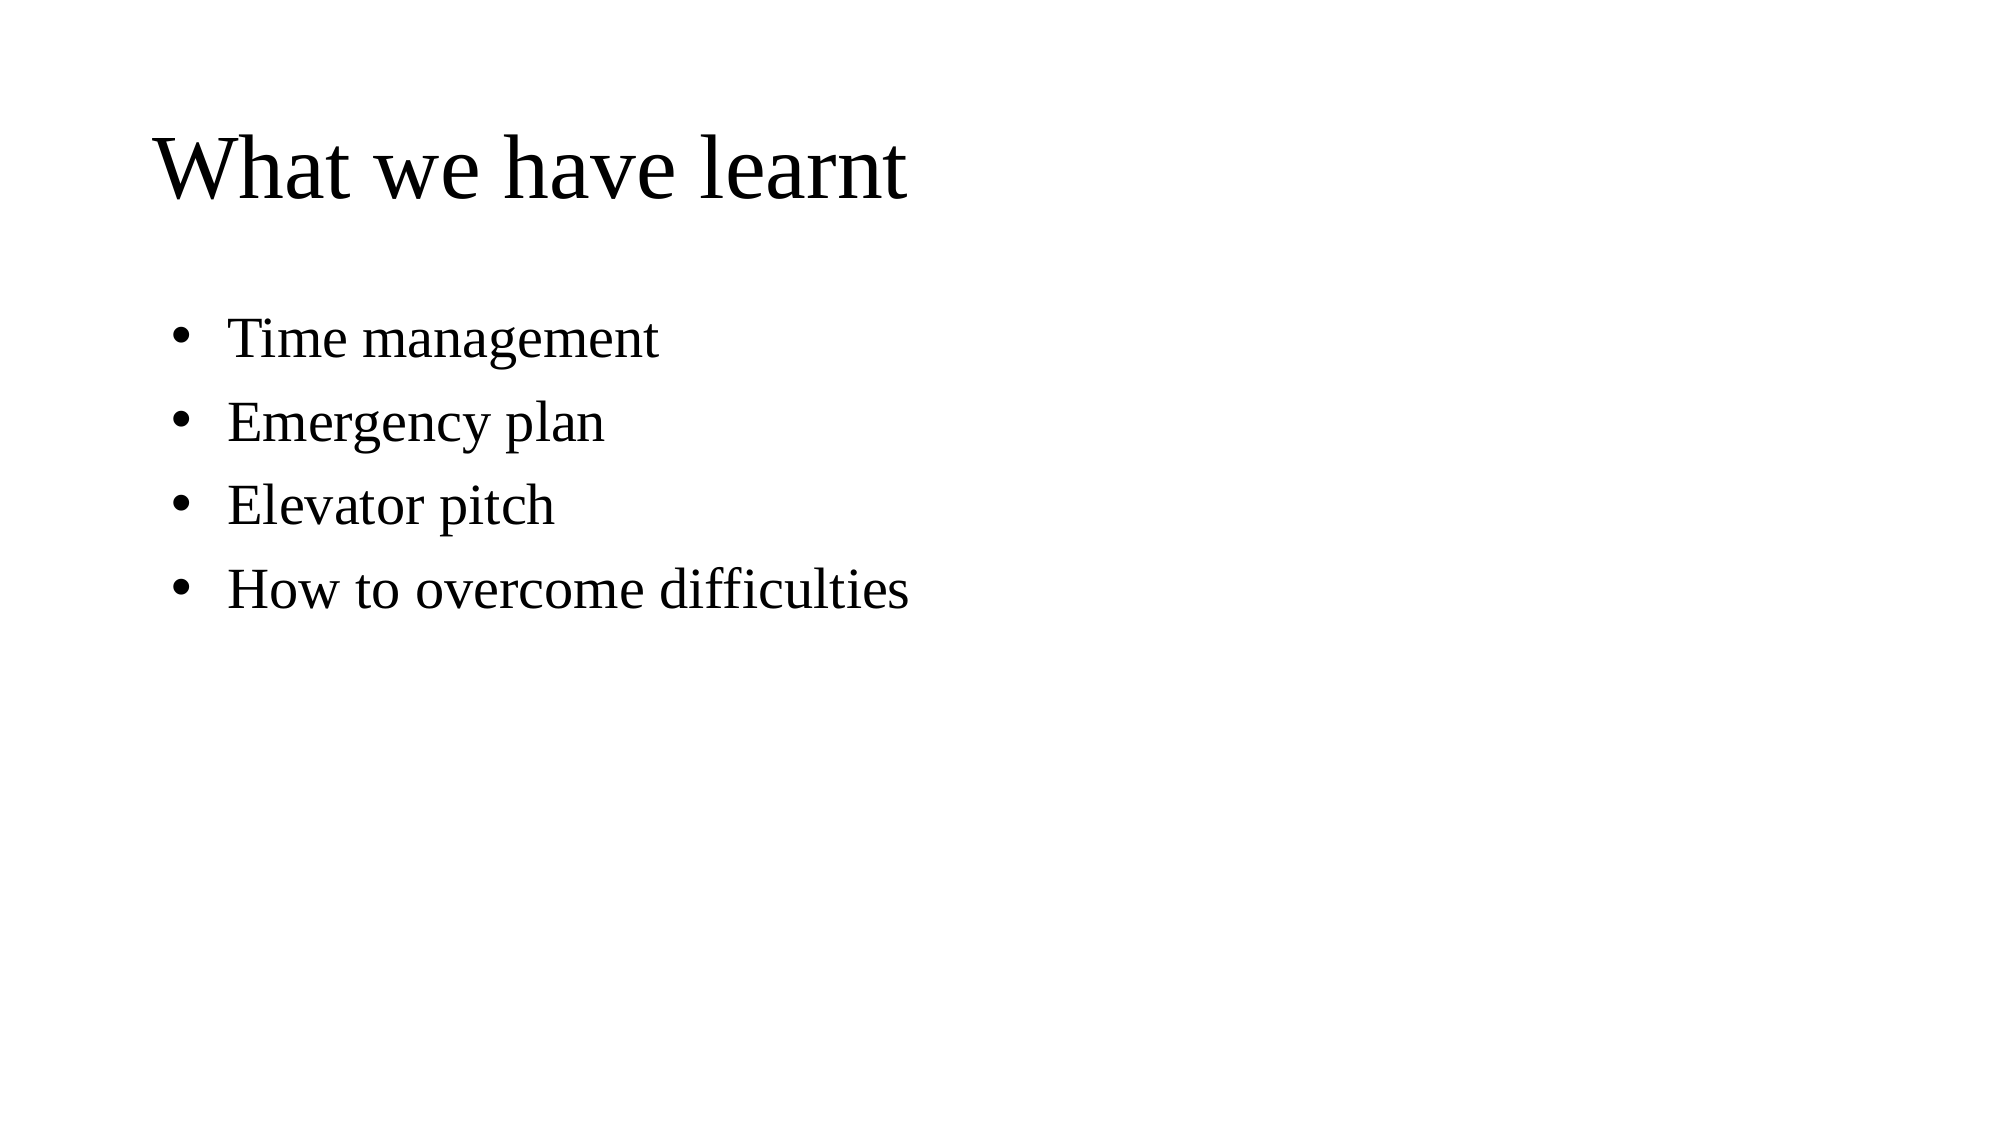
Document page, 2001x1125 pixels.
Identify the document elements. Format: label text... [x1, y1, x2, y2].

title What we have learnt [137, 59, 1863, 278]
list Time management Emergency plan Elevator pitch How to overcome difficulties [137, 299, 1863, 1014]
